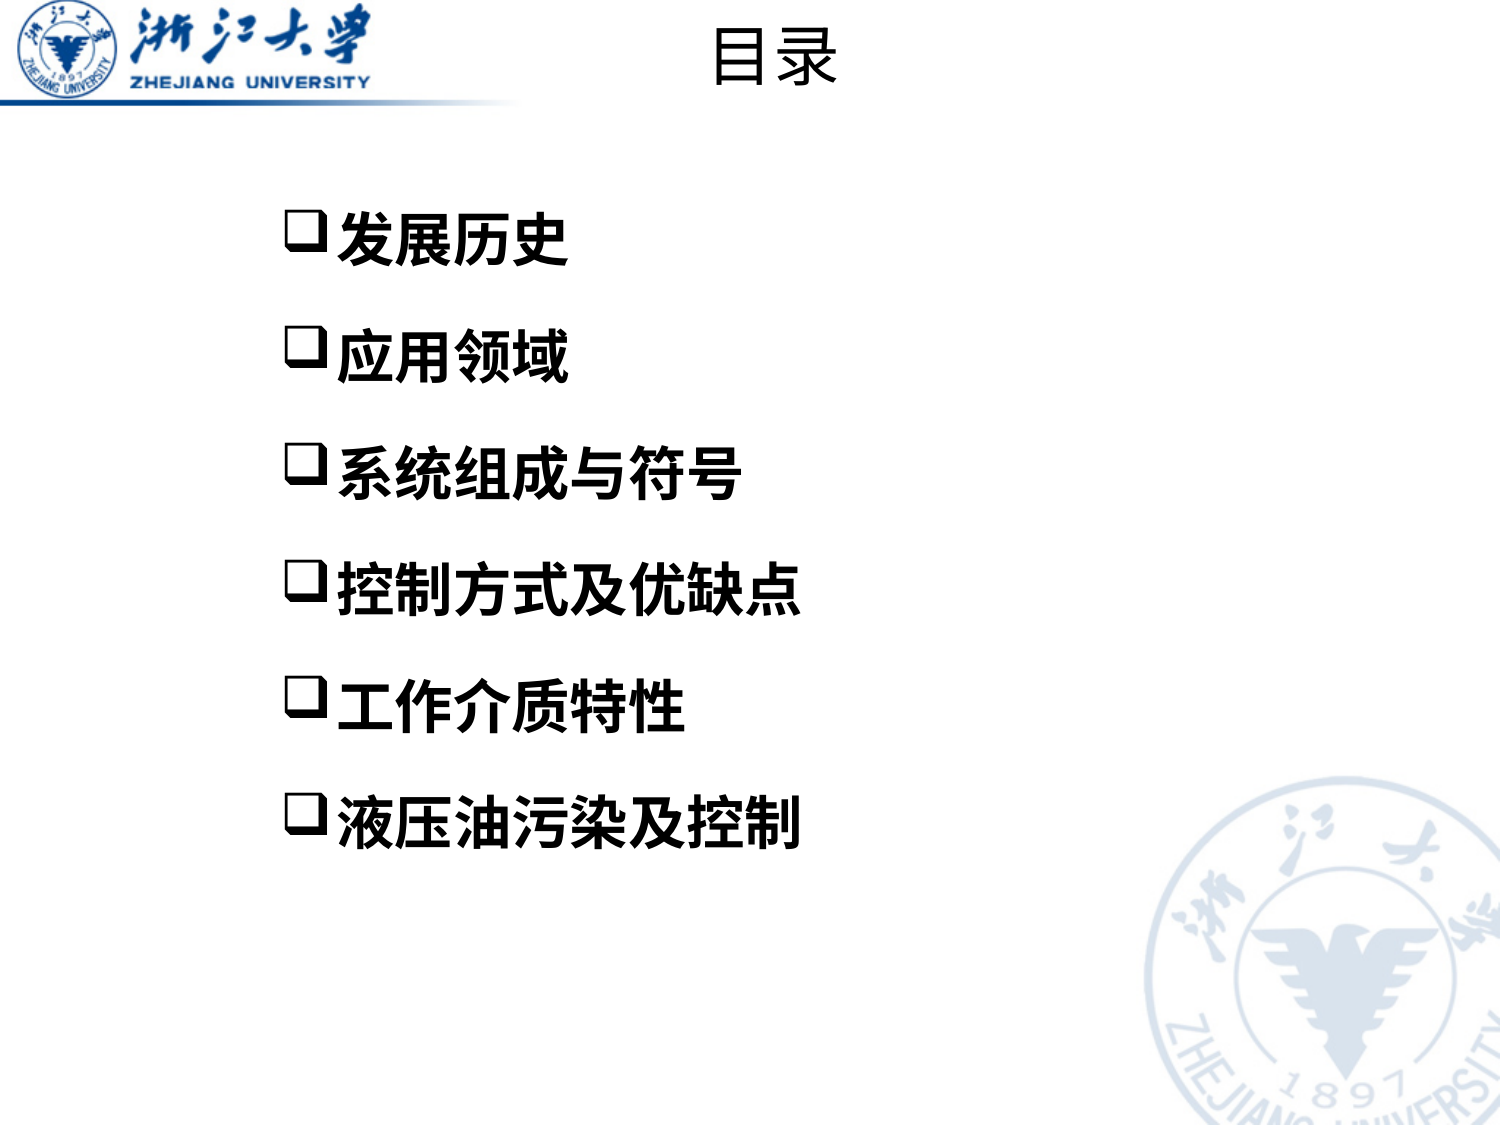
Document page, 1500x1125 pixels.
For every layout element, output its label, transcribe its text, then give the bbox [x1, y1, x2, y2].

title 目录 [241, 3, 1305, 106]
list 发展历史 应用领域 系统组成与符号 控制方式及优缺点 工作介质特性 液压油污染及控制 [265, 160, 1341, 929]
picture [0, 0, 1500, 1125]
